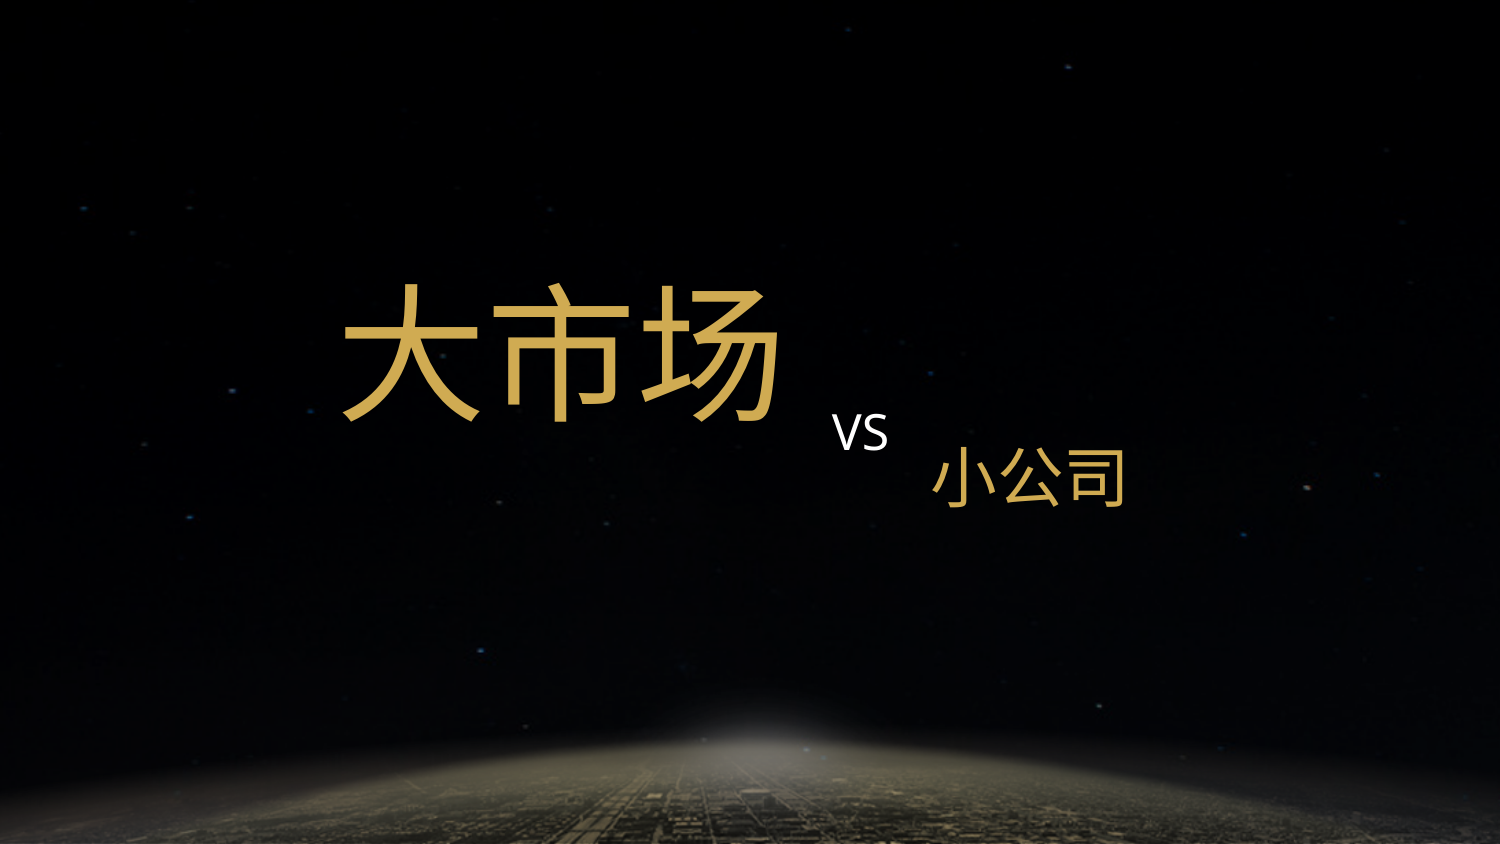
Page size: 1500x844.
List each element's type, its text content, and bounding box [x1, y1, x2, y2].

text_box VS [772, 393, 949, 468]
text_box 大市场 [304, 252, 820, 448]
picture [0, 0, 1500, 844]
text_box 小公司 [772, 428, 1289, 523]
